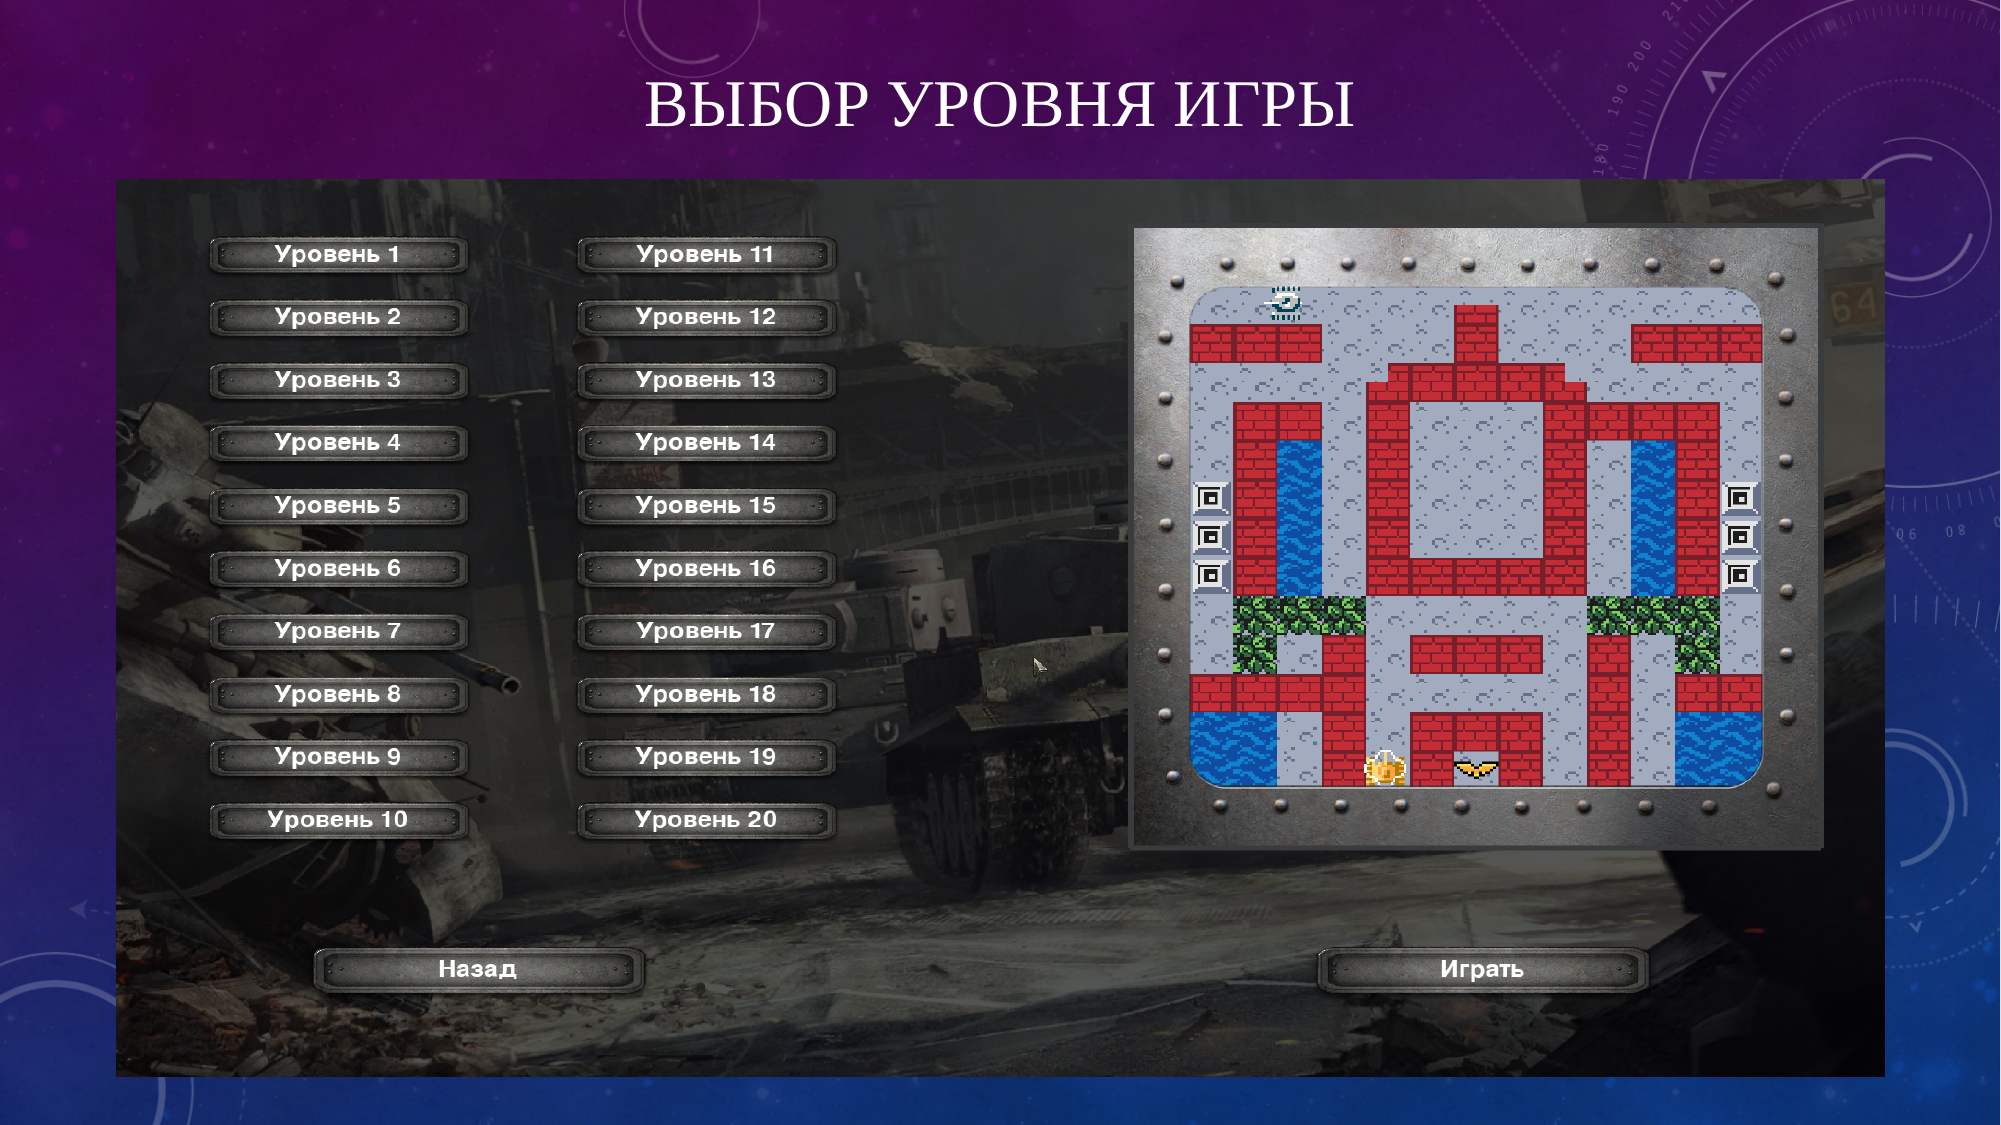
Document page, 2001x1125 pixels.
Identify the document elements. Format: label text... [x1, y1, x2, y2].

picture [0, 0, 2001, 1125]
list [116, 178, 1885, 1077]
title Выбор уровня игры [116, 39, 1885, 161]
